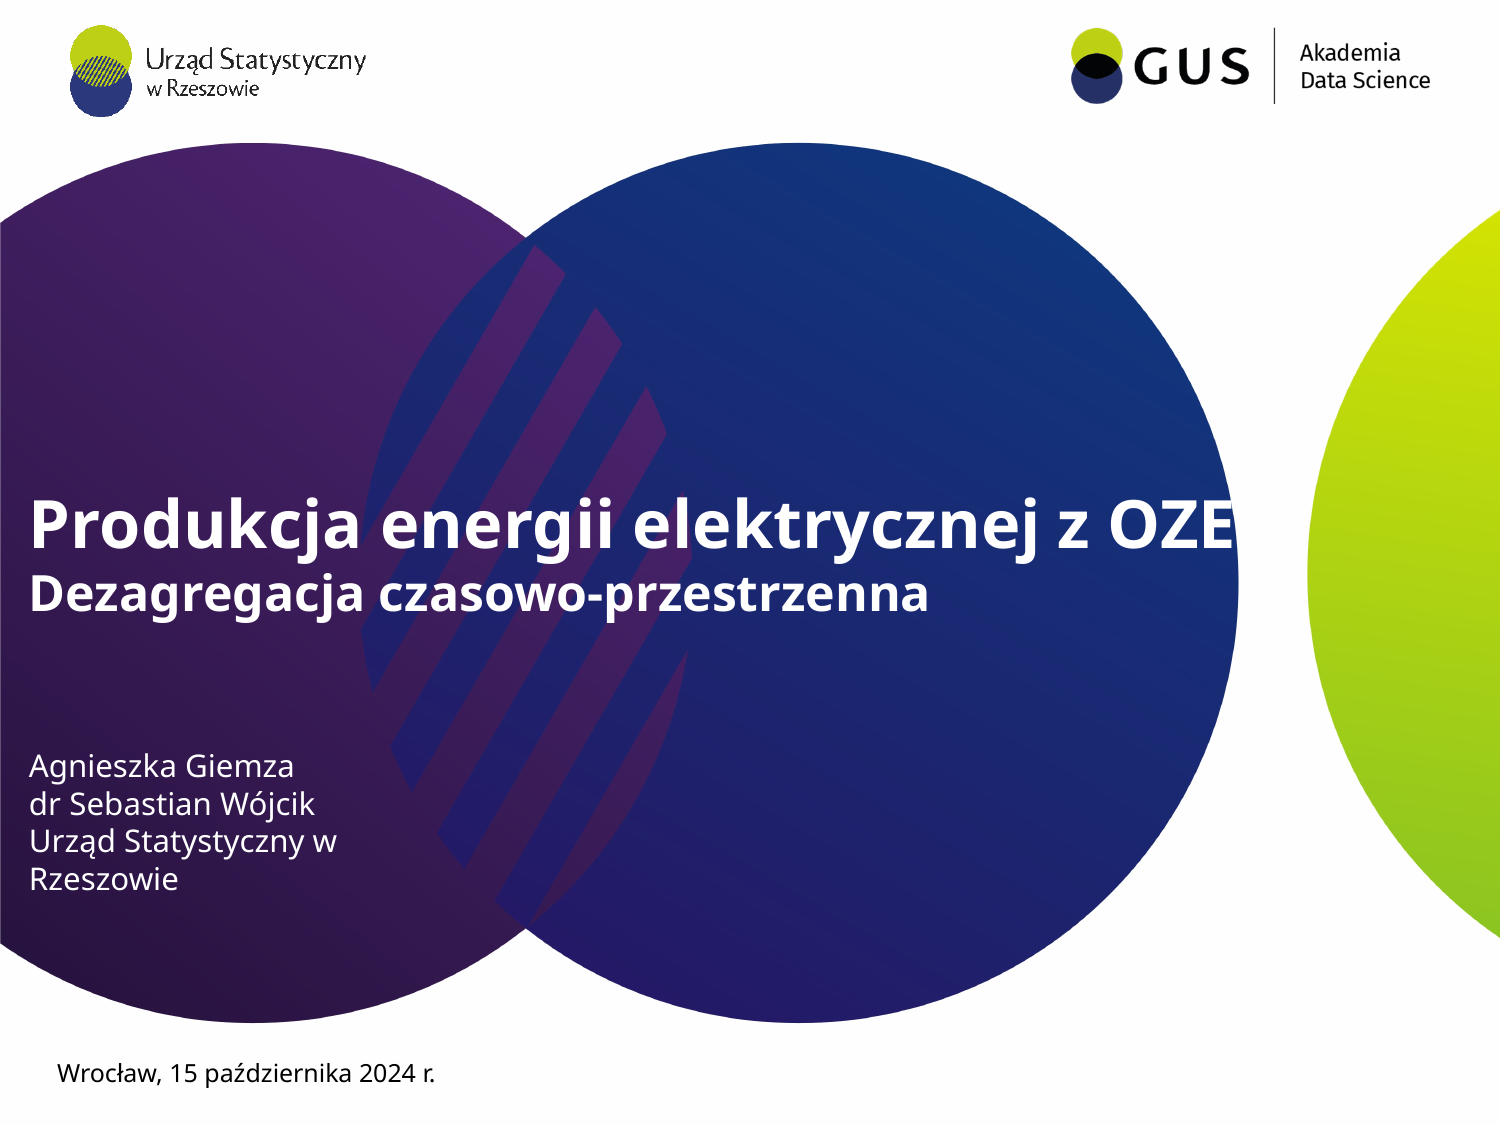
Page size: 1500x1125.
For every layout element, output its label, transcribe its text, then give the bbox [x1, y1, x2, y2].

picture [0, 0, 1500, 1125]
text_box Wrocław, 15 października 2024 r. [42, 1050, 466, 1096]
text_box Agnieszka Giemza dr Sebastian Wójcik Urząd Statystyczny w Rzeszowie [14, 739, 506, 904]
text_box Produkcja energii elektrycznej z OZE Dezagregacja czasowo-przestrzenna [14, 474, 1308, 629]
